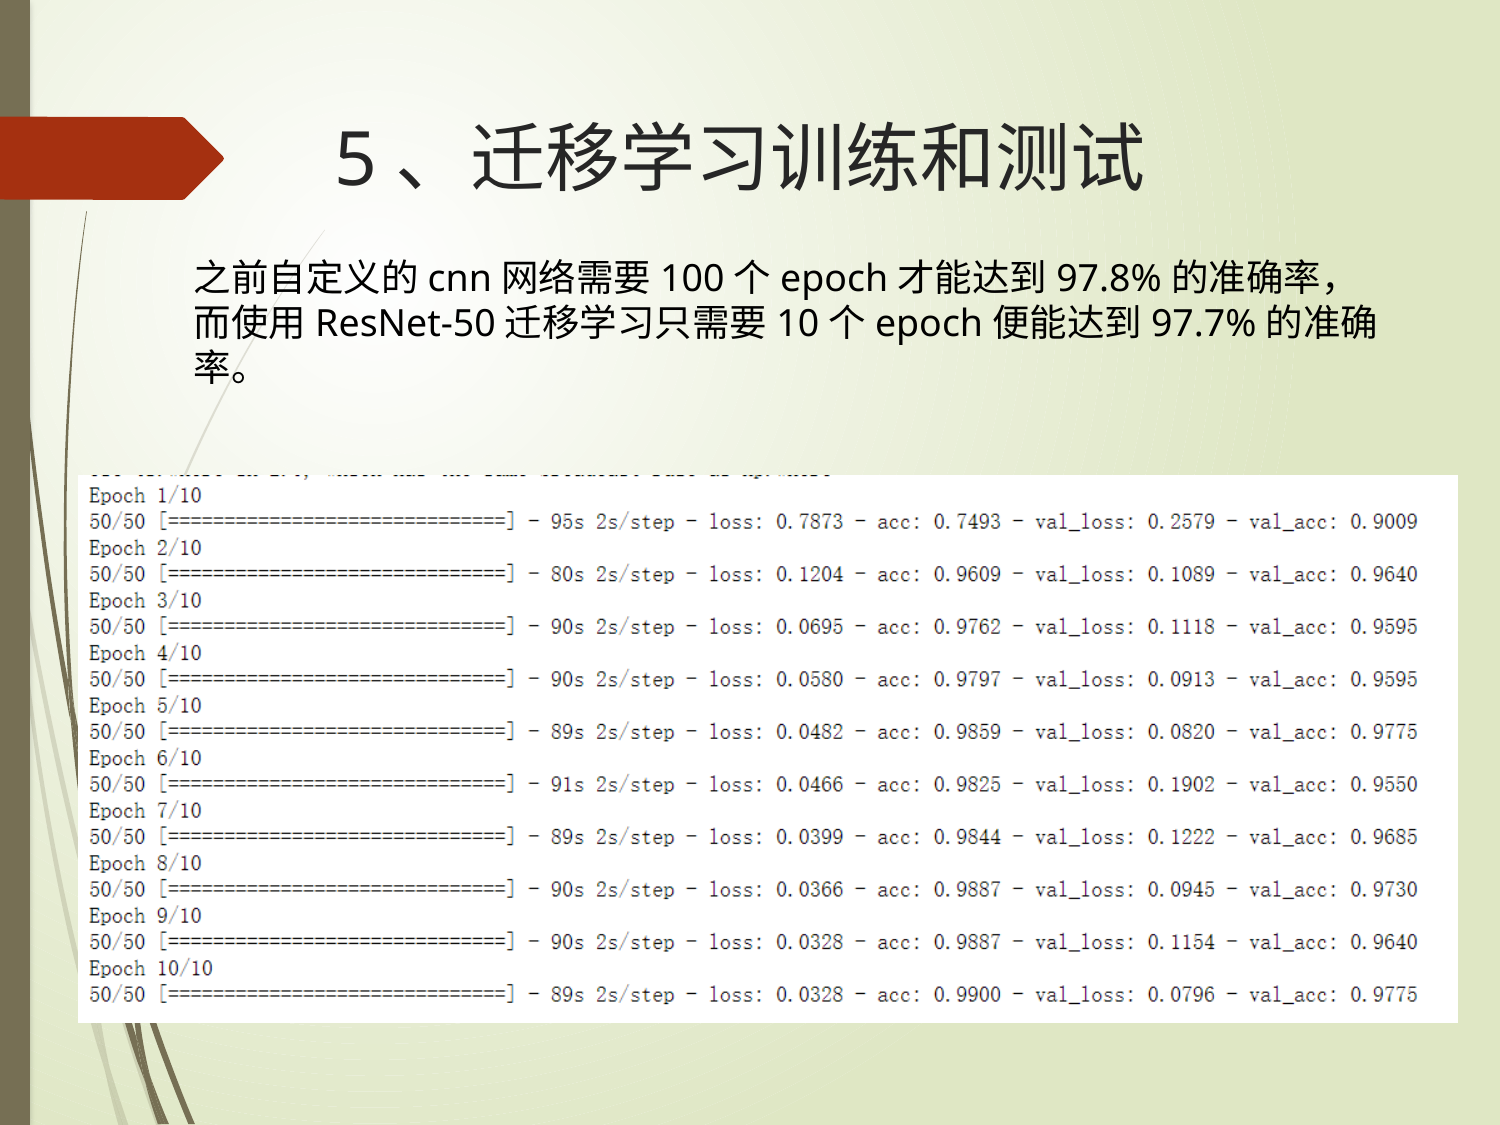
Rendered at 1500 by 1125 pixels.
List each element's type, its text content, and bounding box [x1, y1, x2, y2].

text_box 之前自定义的cnn网络需要100个epoch才能达到97.8%的准确率，而使用ResNet-50迁移学习只需要10个epoch便能达到97.7%的准确率。 [178, 246, 1400, 397]
title 5、迁移学习训练和测试 [319, 102, 1400, 246]
picture [78, 474, 1459, 1023]
